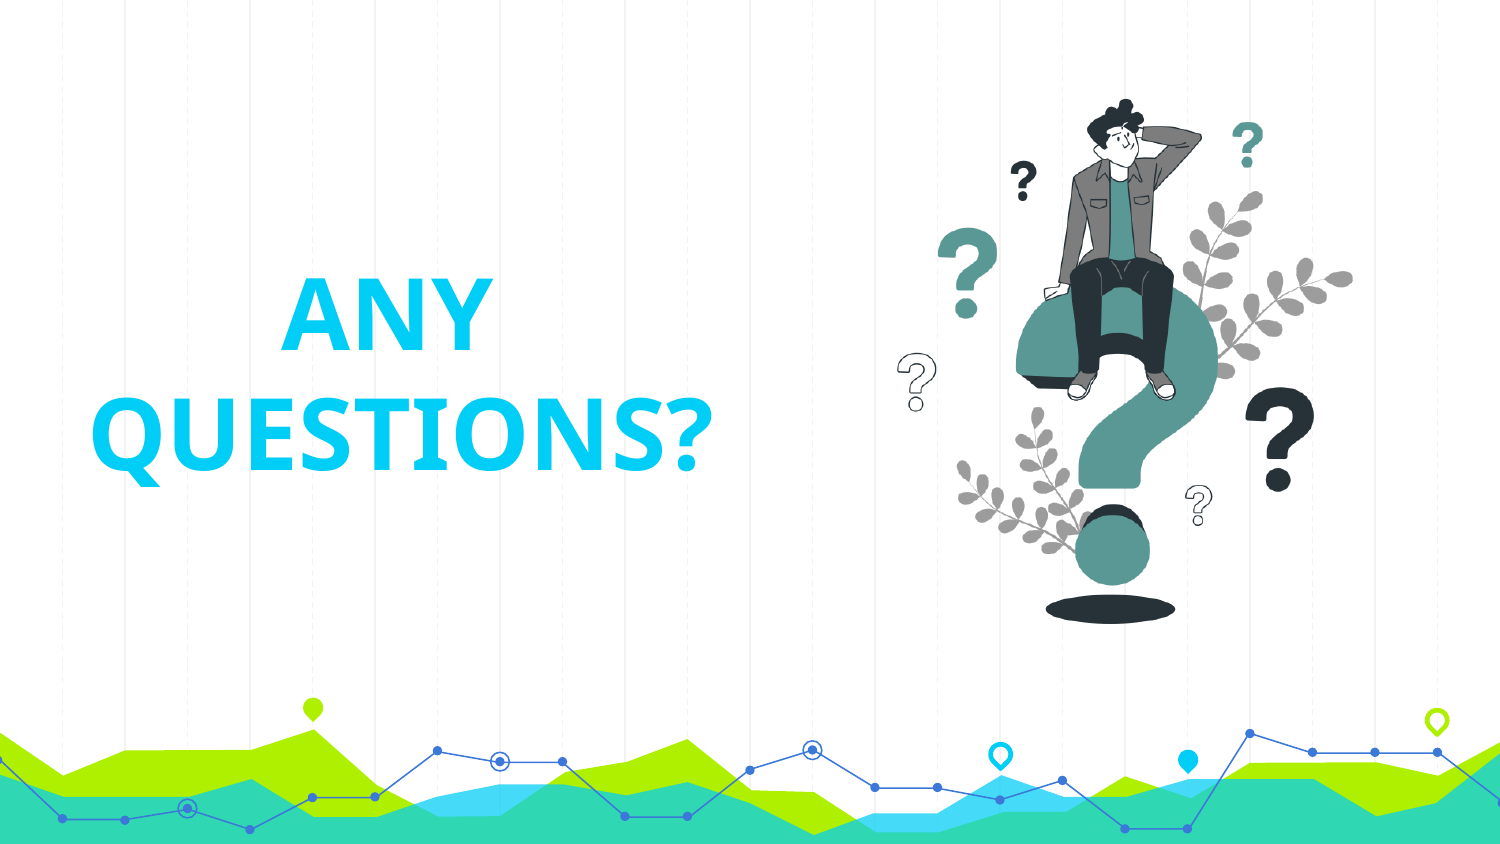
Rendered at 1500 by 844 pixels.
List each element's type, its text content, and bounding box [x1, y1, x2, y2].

text_box ANY QUESTIONS? [25, 235, 750, 506]
picture [823, 55, 1416, 647]
